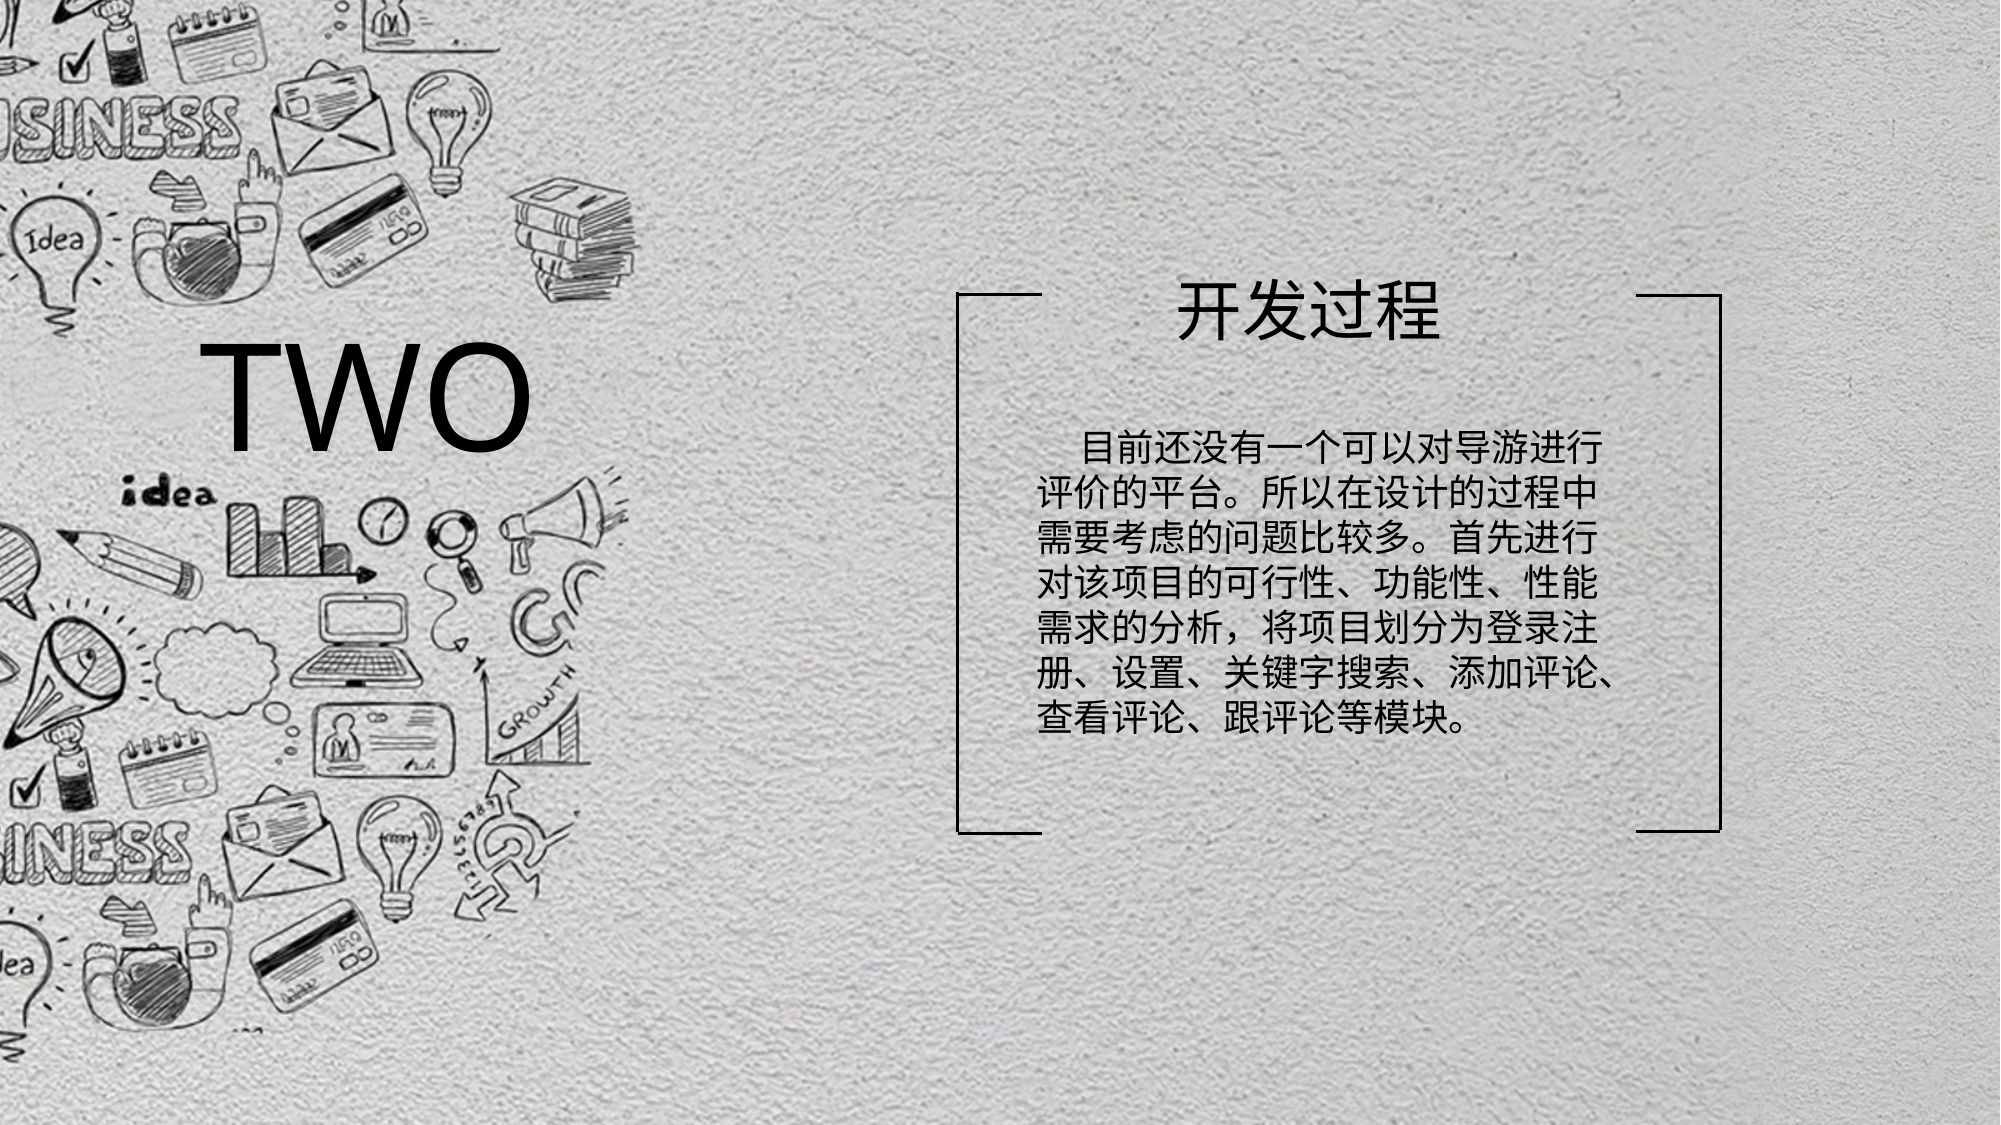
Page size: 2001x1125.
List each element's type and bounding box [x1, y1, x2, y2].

text_box [957, 292, 1043, 834]
picture [0, 0, 2000, 1125]
text_box [1635, 293, 1721, 832]
